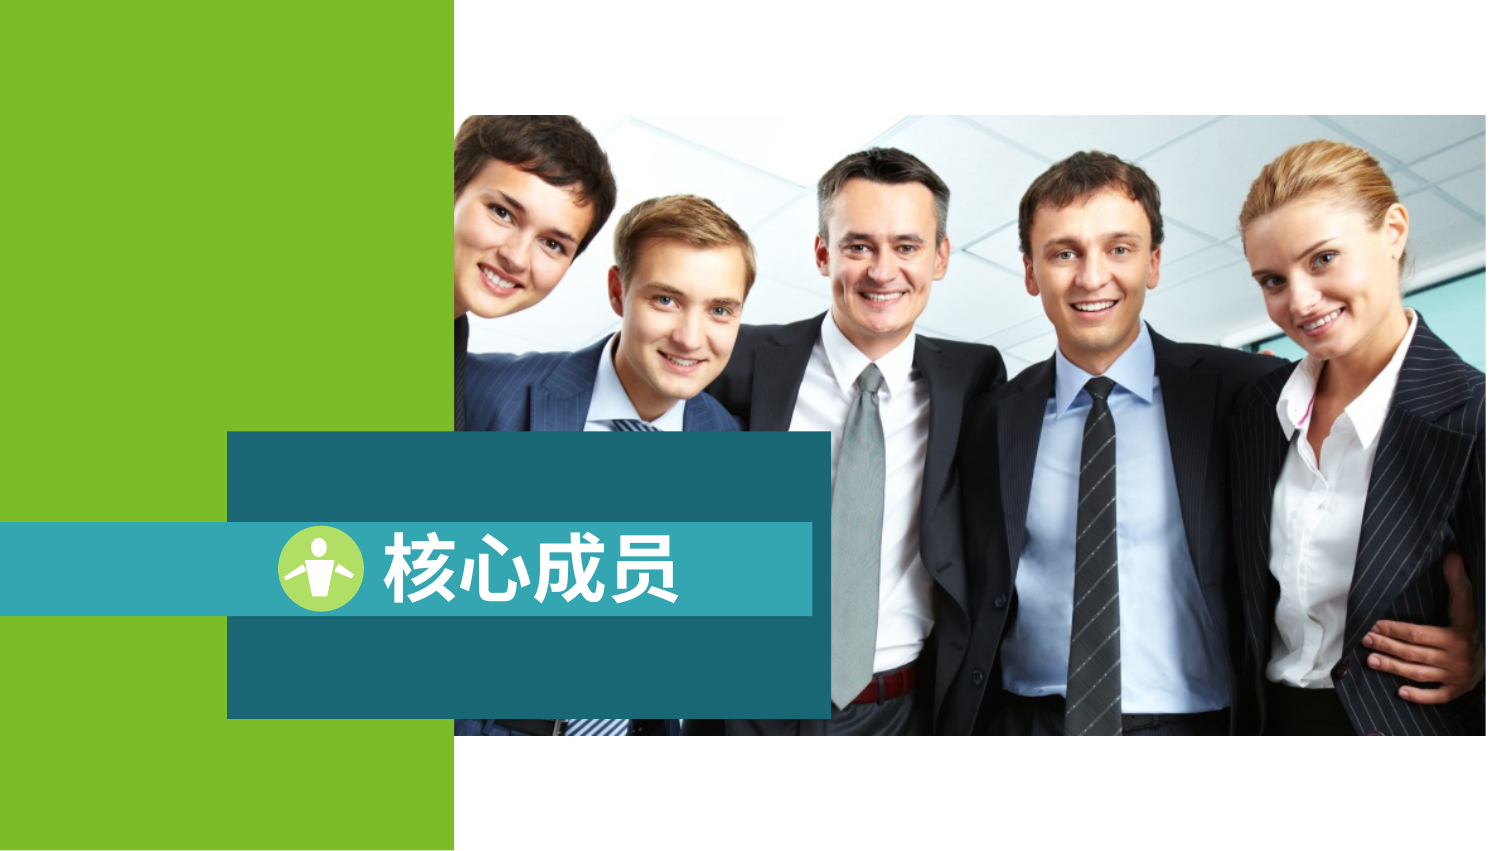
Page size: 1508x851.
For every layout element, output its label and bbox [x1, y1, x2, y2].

text_box [225, 618, 271, 721]
text_box [0, 0, 456, 520]
picture [276, 114, 1486, 736]
text_box [0, 520, 271, 618]
text_box [0, 618, 456, 851]
text_box [225, 429, 271, 520]
text_box [285, 537, 355, 597]
